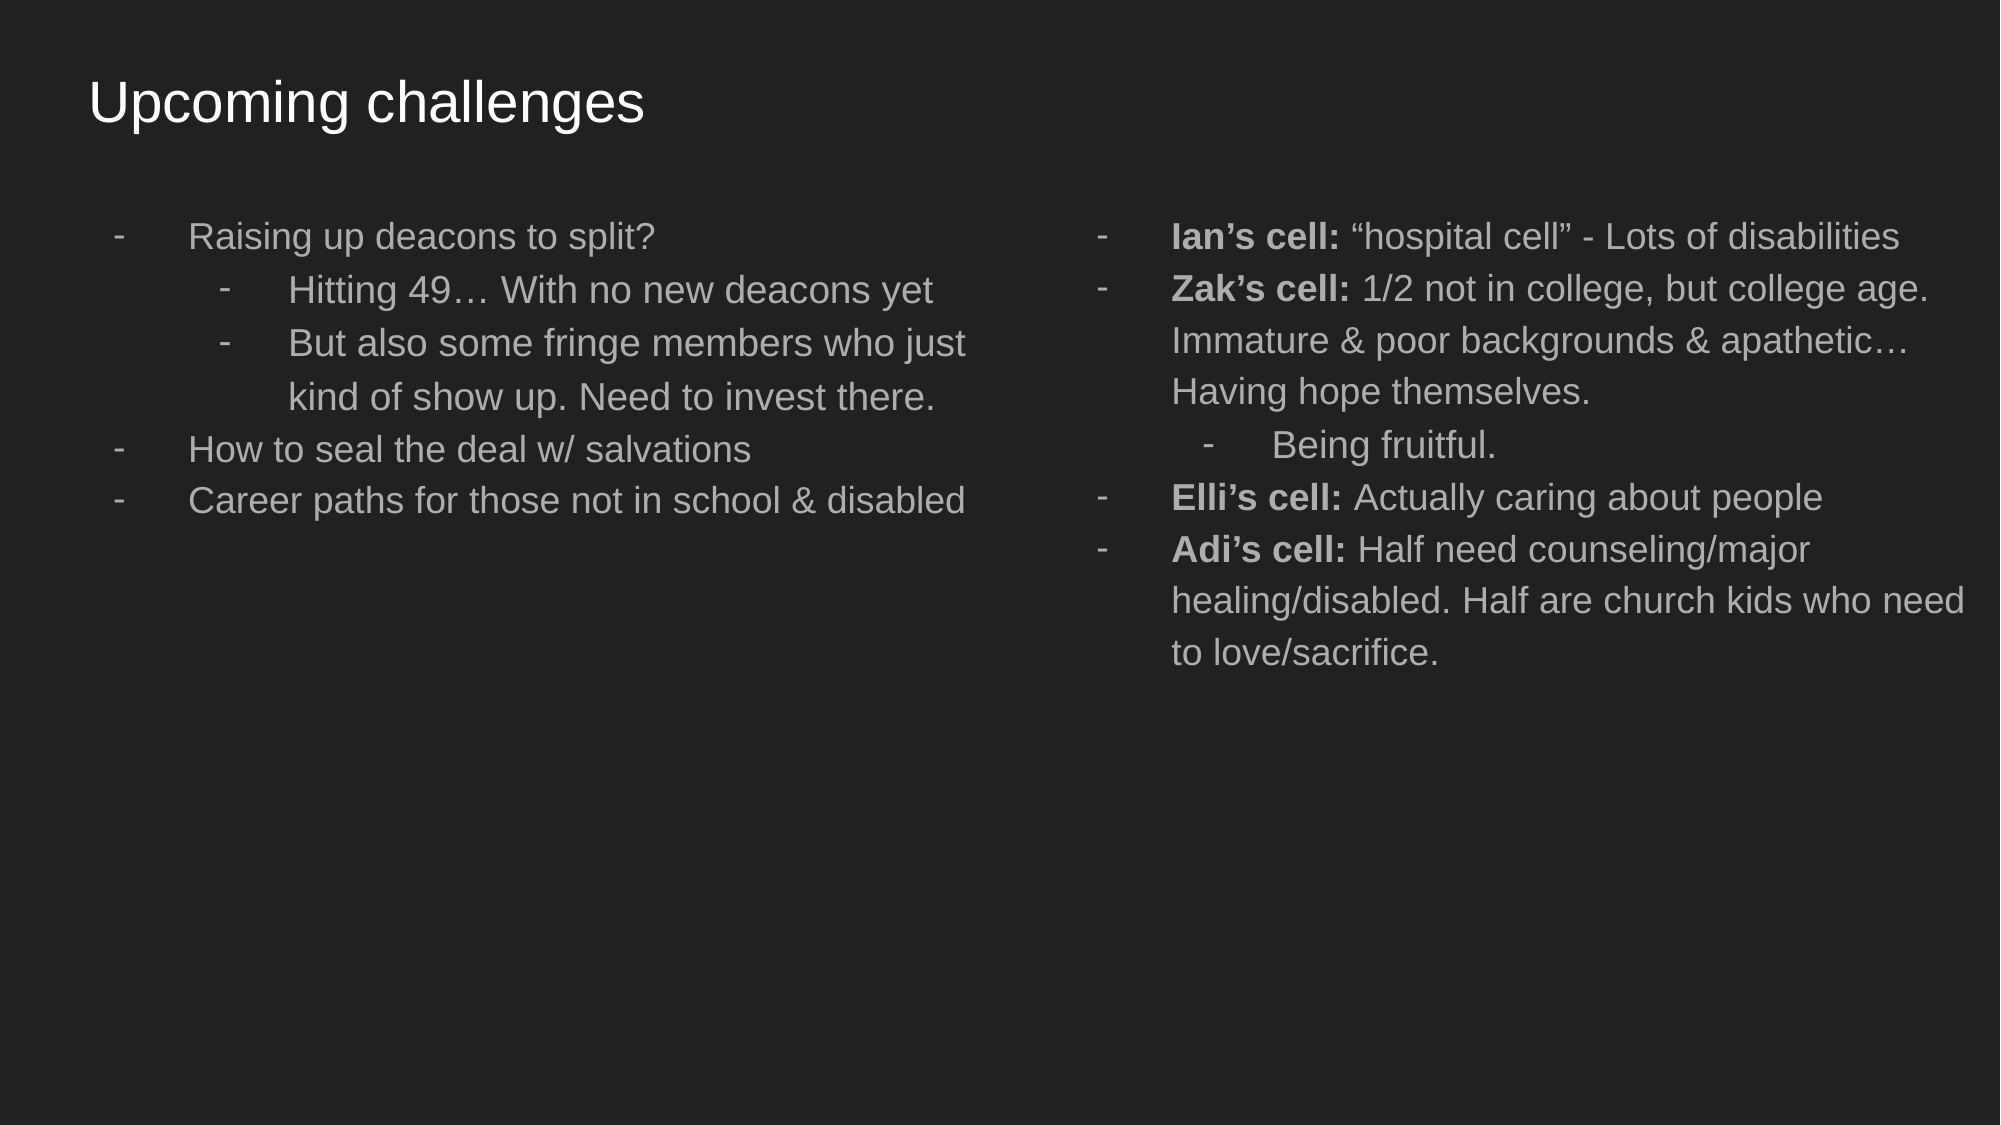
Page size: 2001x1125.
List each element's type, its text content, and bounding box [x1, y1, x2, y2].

list Ian’s cell: “hospital cell” - Lots of disabilities Zak’s cell: 1/2 not in college, but college age. Immature & poor backgrounds & apathetic… Having hope themselves. Being fruitful. Elli’s cell: Actually caring about people Adi’s cell: Half need counseling/major healing/disabled. Half are church kids who need to love/sacrifice. [1051, 185, 2000, 1125]
title Upcoming challenges [68, 44, 1932, 186]
list Raising up deacons to split? Hitting 49… With no new deacons yet But also some fringe members who just kind of show up. Need to invest there. How to seal the deal w/ salvations Career paths for those not in school & disabled [68, 185, 1017, 1125]
